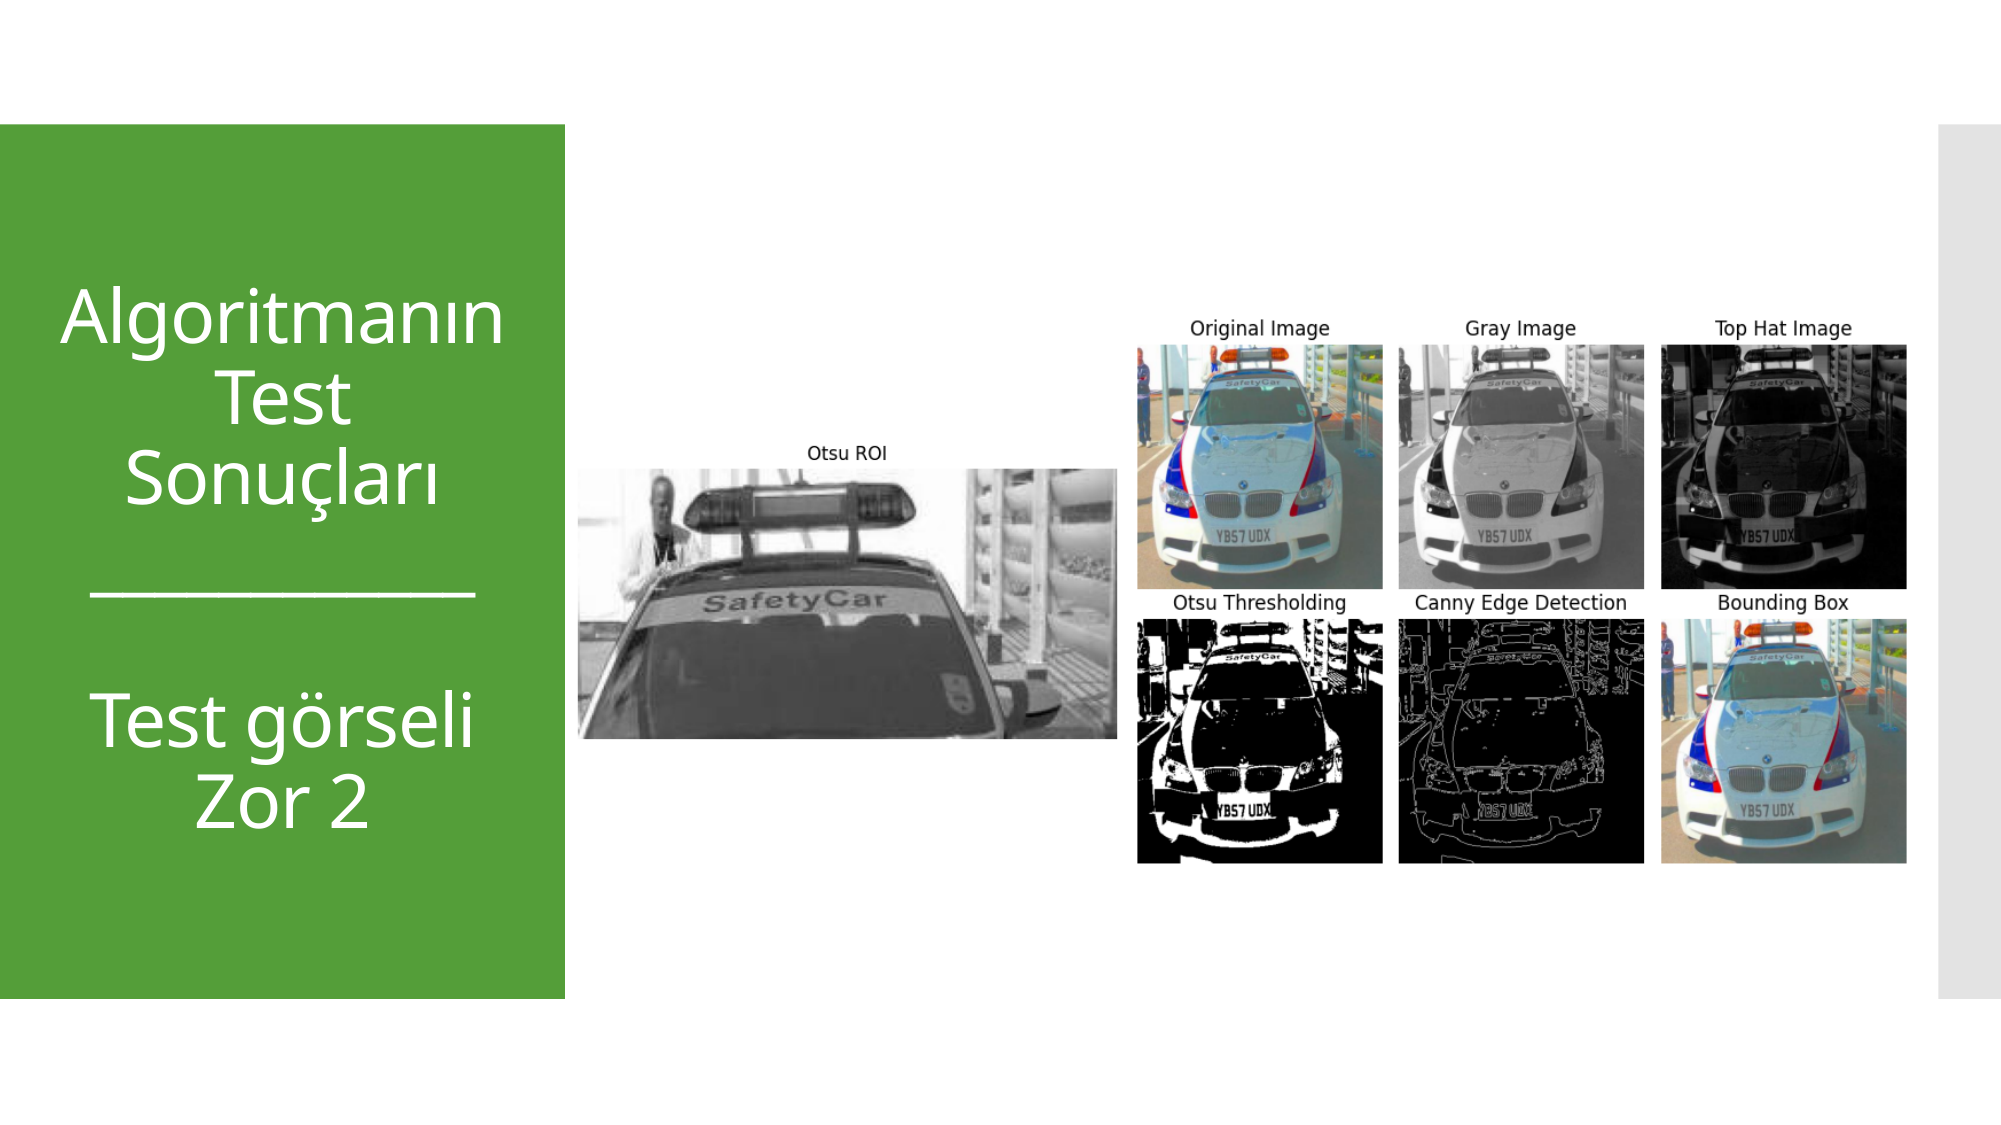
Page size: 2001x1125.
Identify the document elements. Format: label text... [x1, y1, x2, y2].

picture [567, 433, 1127, 751]
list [1126, 308, 1918, 876]
title Algoritmanın Test Sonuçları ____________ Test görseli Zor 2 [41, 184, 525, 940]
